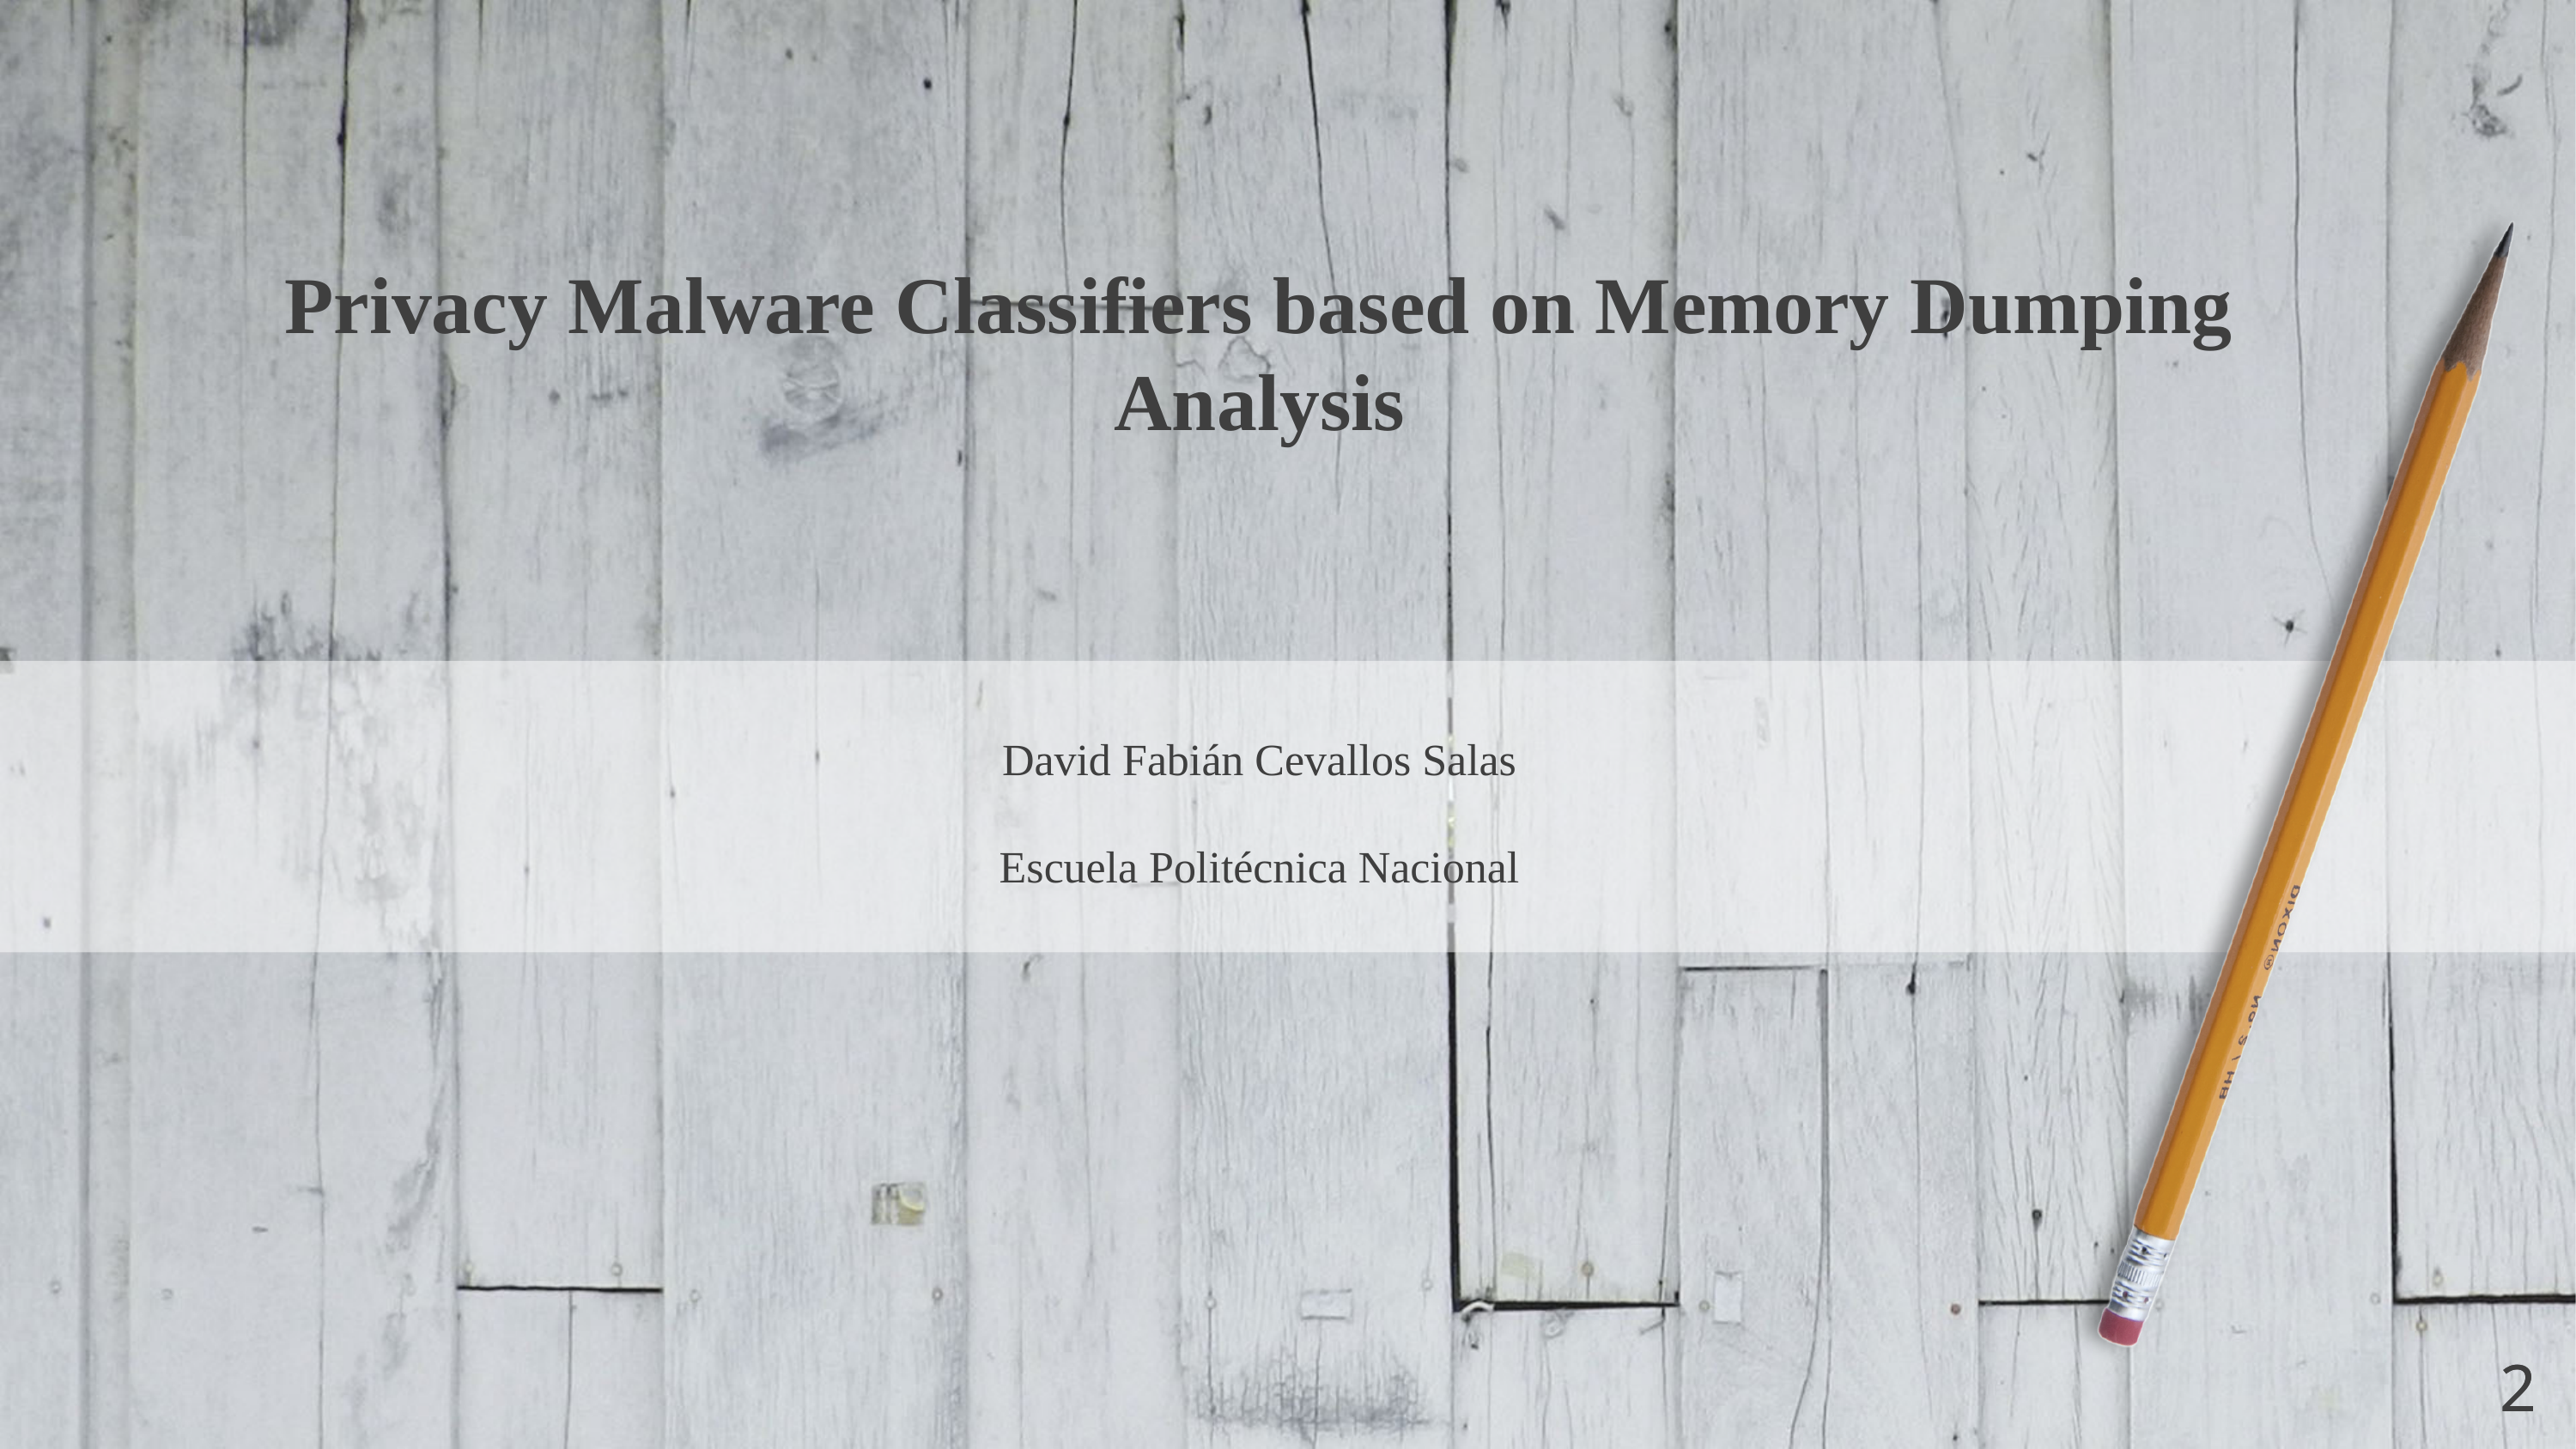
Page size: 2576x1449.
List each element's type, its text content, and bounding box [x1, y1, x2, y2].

picture [0, 0, 2576, 1449]
text_box 2 [1948, 1353, 2549, 1430]
text_box Privacy Malware Classifiers based on Memory Dumping Analysis [270, 246, 2249, 582]
text_box David Fabián Cevallos Salas Escuela Politécnica Nacional [495, 724, 2023, 898]
